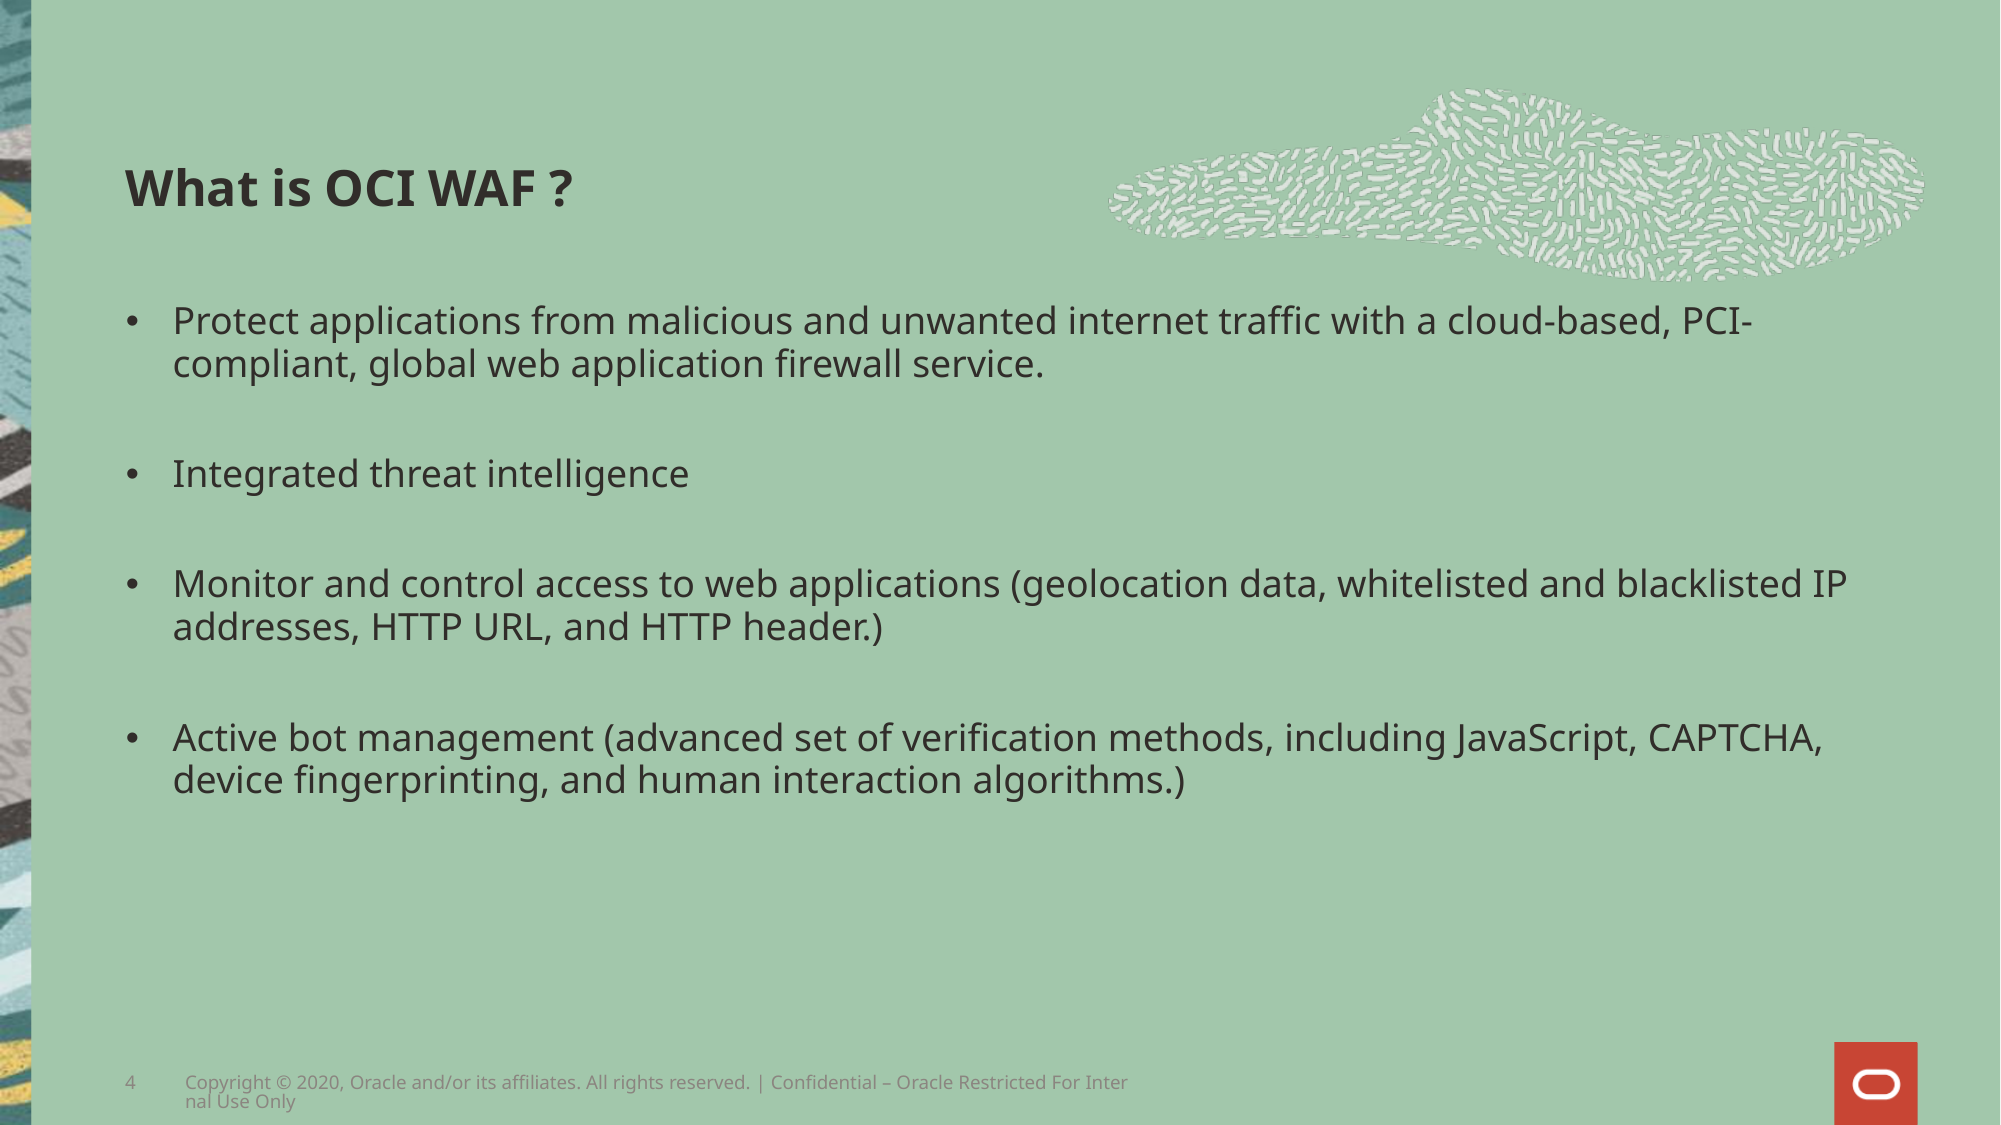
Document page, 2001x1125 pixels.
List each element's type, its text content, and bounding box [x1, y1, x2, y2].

footer Copyright © 2020, Oracle and/or its affiliates. All rights reserved. | Confidential – Oracle Restricted For Internal Use Only [185, 1053, 1128, 1114]
picture [0, 0, 2001, 1125]
slide_number 4 [125, 1053, 185, 1114]
title What is OCI WAF ? [125, 83, 1877, 219]
list Protect applications from malicious and unwanted internet traffic with a cloud-based, PCI-compliant, global web application firewall service. Integrated threat intelligence Monitor and control access to web applications (geolocation data, whitelisted and blacklisted IP addresses, HTTP URL, and HTTP header.) Active bot management (advanced set of verification methods, including JavaScript, CAPTCHA, device fingerprinting, and human interaction algorithms.) [125, 300, 1877, 1002]
